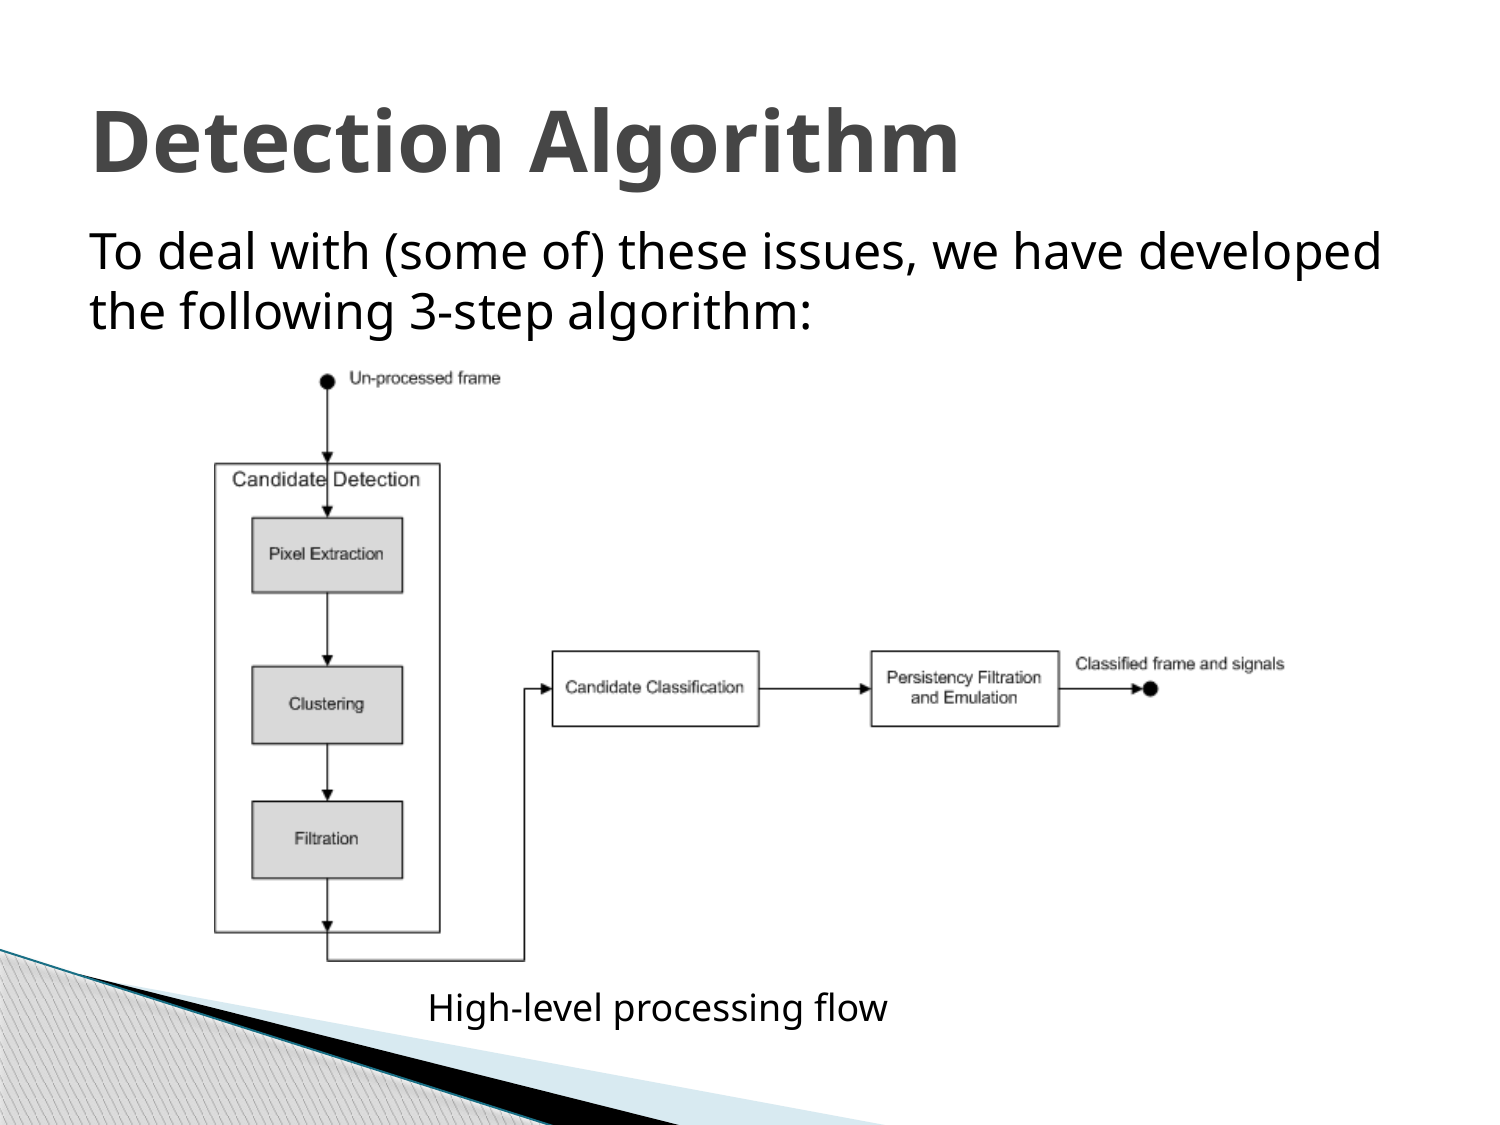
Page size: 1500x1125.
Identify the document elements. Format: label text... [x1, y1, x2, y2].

picture [214, 366, 1286, 963]
list To deal with (some of) these issues, we have developed the following 3-step algorithm: [75, 212, 1425, 955]
title Detection Algorithm [75, 45, 1425, 212]
text_box High-level processing flow [412, 976, 1088, 1037]
